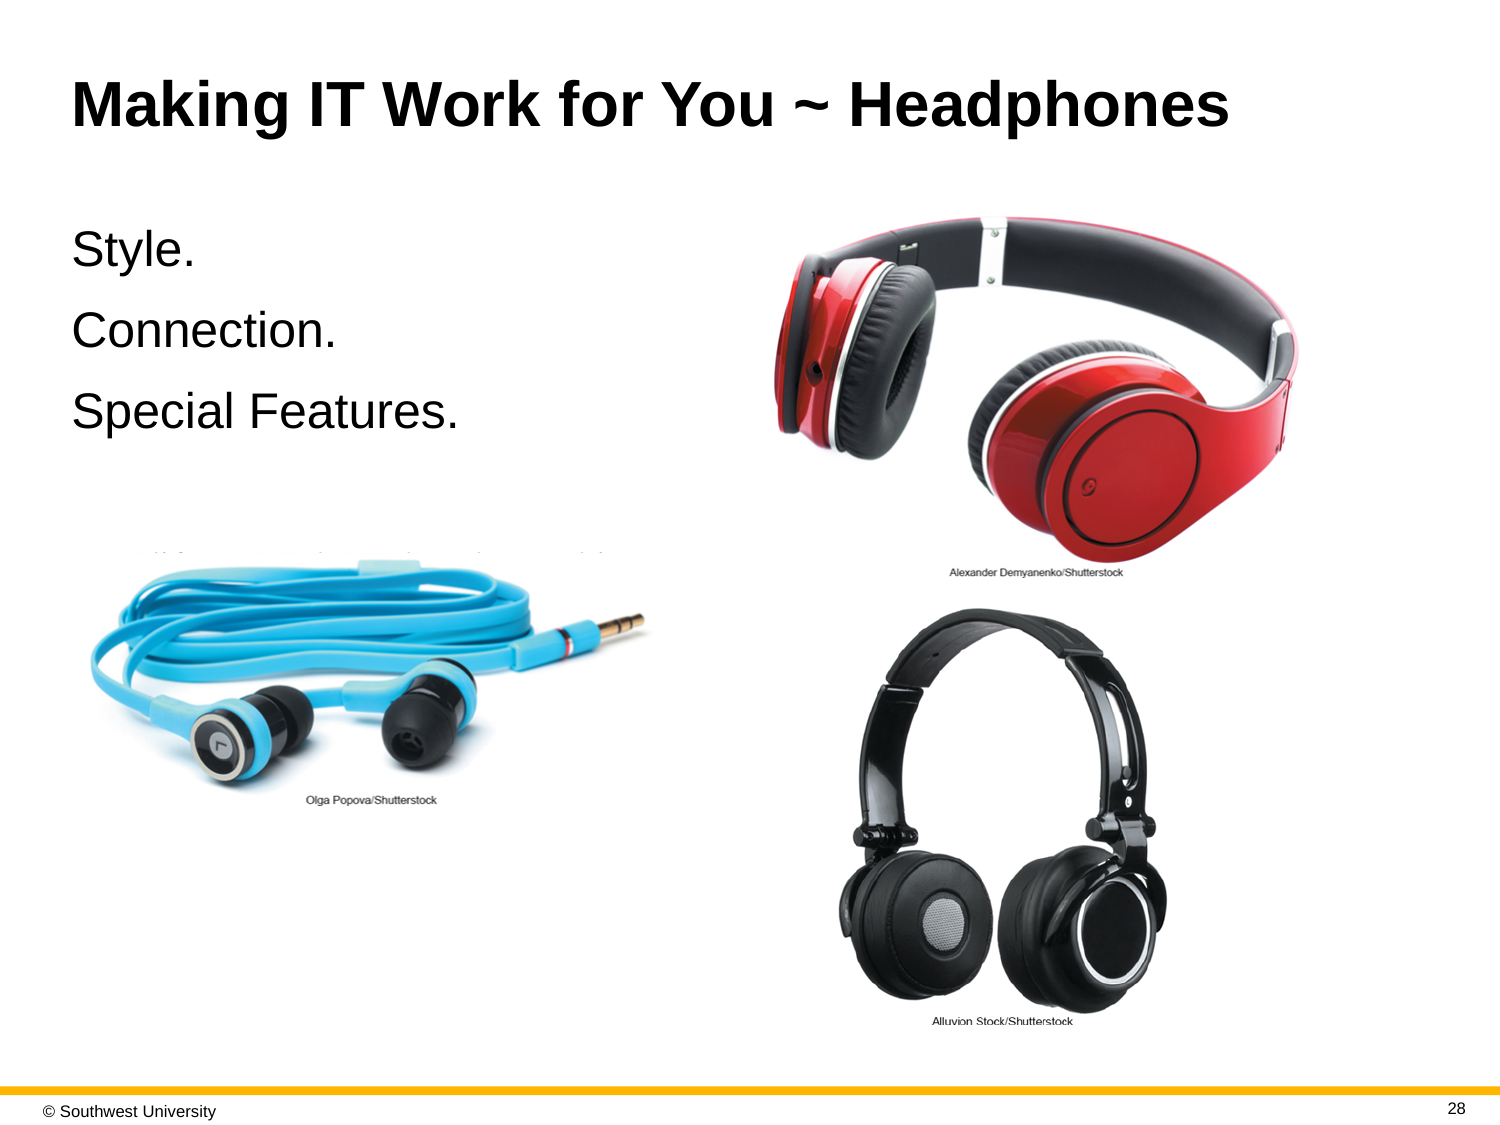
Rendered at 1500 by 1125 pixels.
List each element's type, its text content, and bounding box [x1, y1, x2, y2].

slide_number 28 [1415, 1094, 1474, 1122]
title Making IT Work for You ~ Headphones [56, 38, 1444, 173]
picture [836, 608, 1168, 1025]
picture [772, 212, 1301, 578]
list Style. Connection. Special Features. [56, 209, 676, 472]
picture [88, 552, 655, 806]
